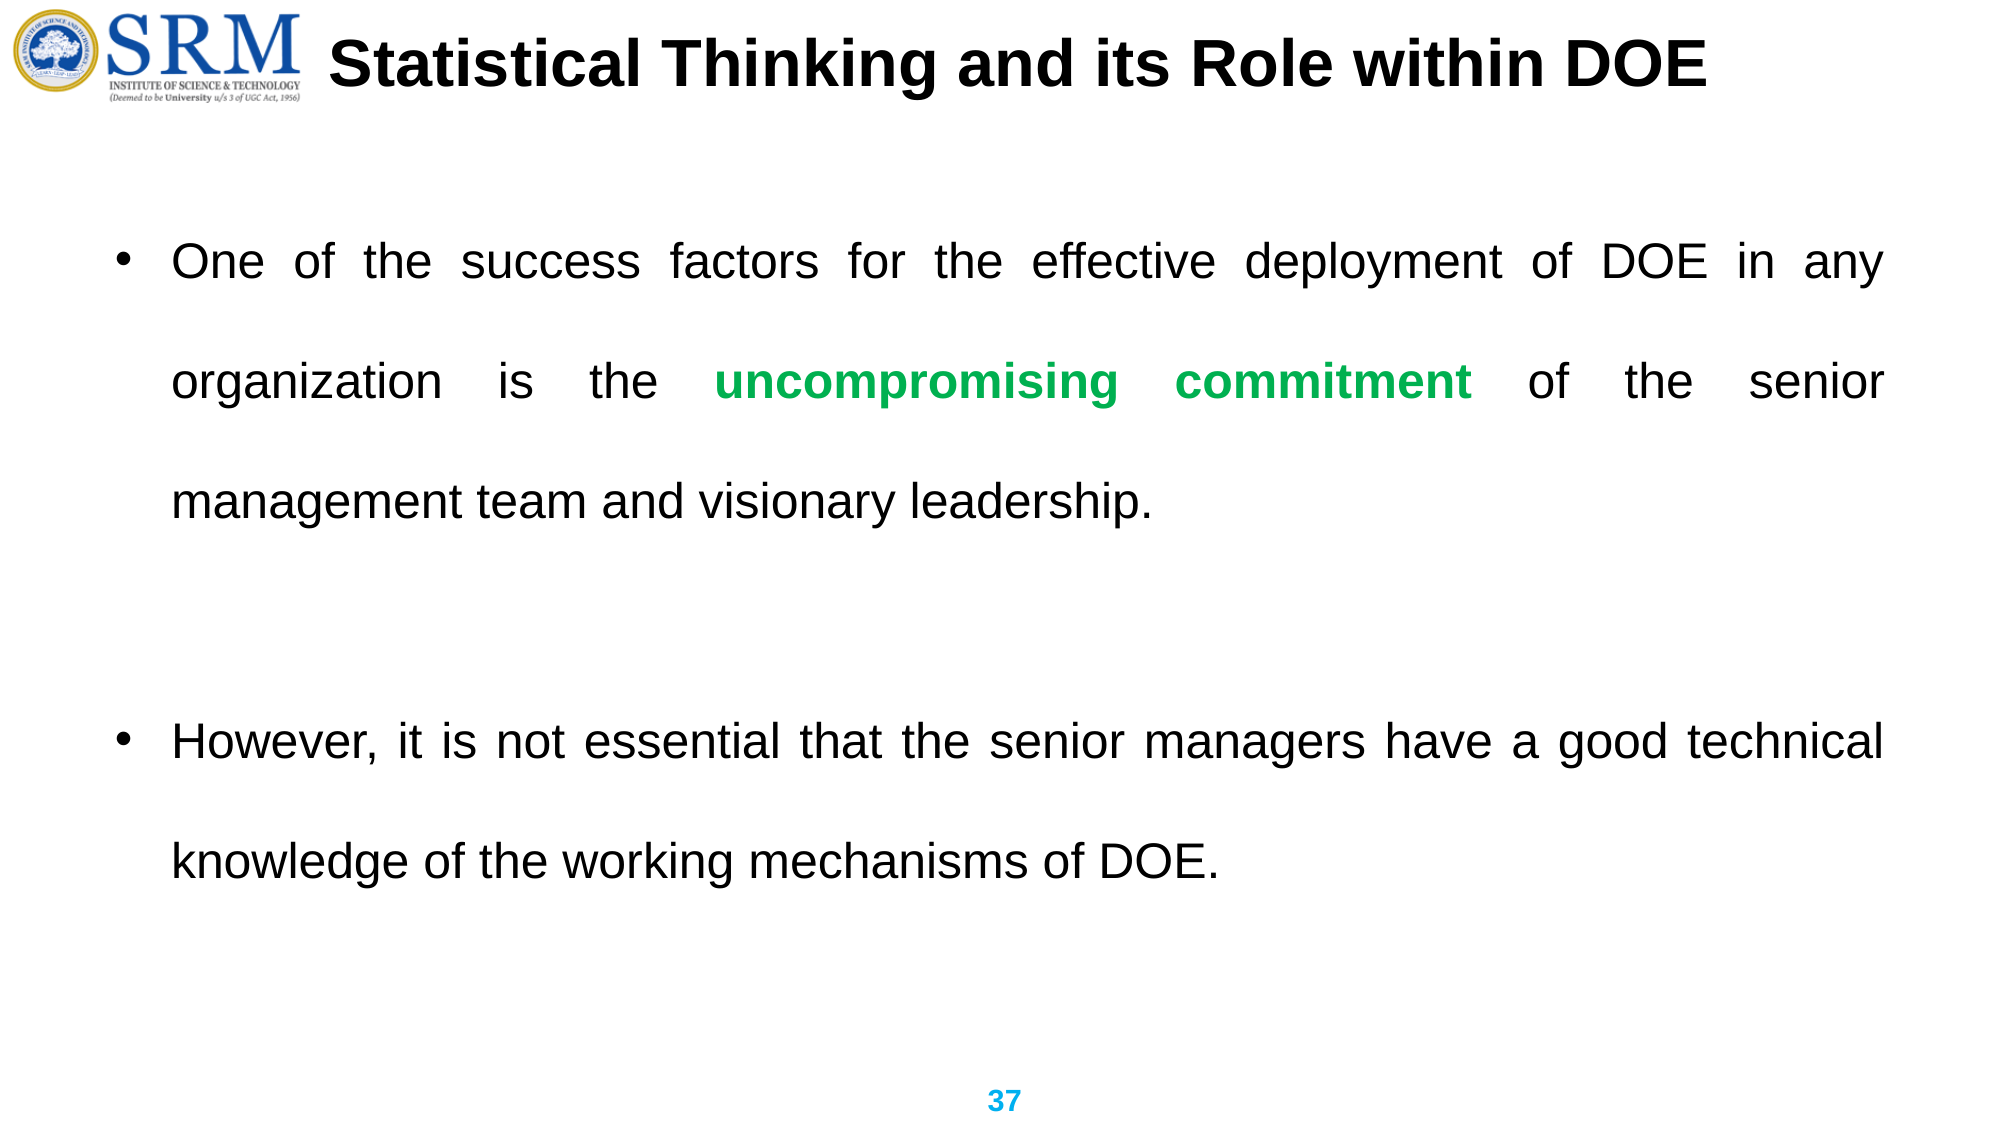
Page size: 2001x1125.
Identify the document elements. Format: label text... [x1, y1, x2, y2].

picture [1, 0, 309, 119]
list One of the success factors for the effective deployment of DOE in any organization is the uncompromising commitment of the senior management team and visionary leadership. However, it is not essential that the senior managers have a good technical knowledge of the working mechanisms of DOE. [99, 160, 1900, 1005]
slide_number 37 [924, 1072, 1085, 1125]
title Statistical Thinking and its Role within DOE [313, 23, 1998, 95]
